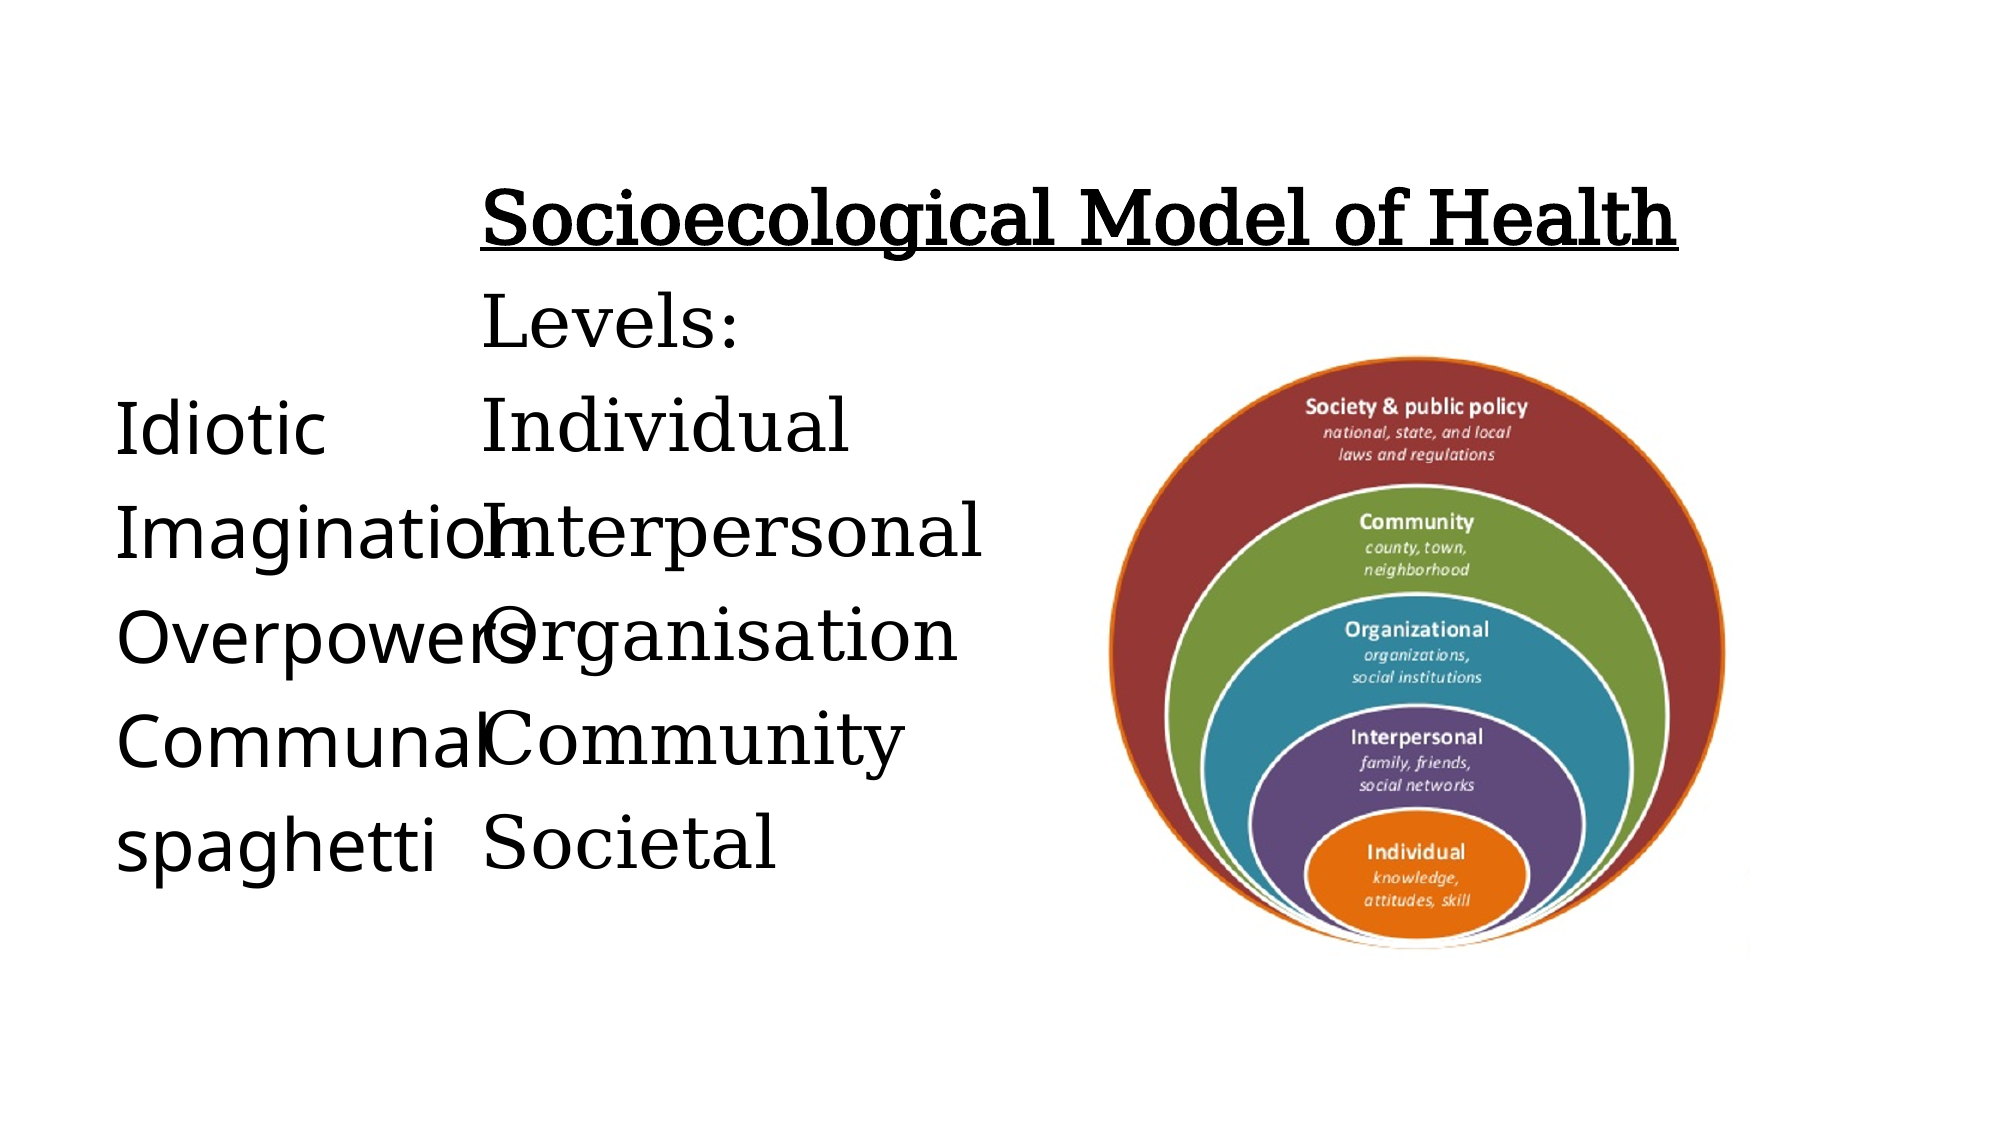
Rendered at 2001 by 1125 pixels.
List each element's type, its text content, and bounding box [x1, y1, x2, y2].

text_box Idiotic Imagination Overpowers Communal spaghetti [100, 374, 549, 894]
text_box Socioecological Model of Health Levels: Individual Interpersonal Organisation Community Societal [465, 163, 1694, 891]
picture [1079, 341, 1750, 962]
